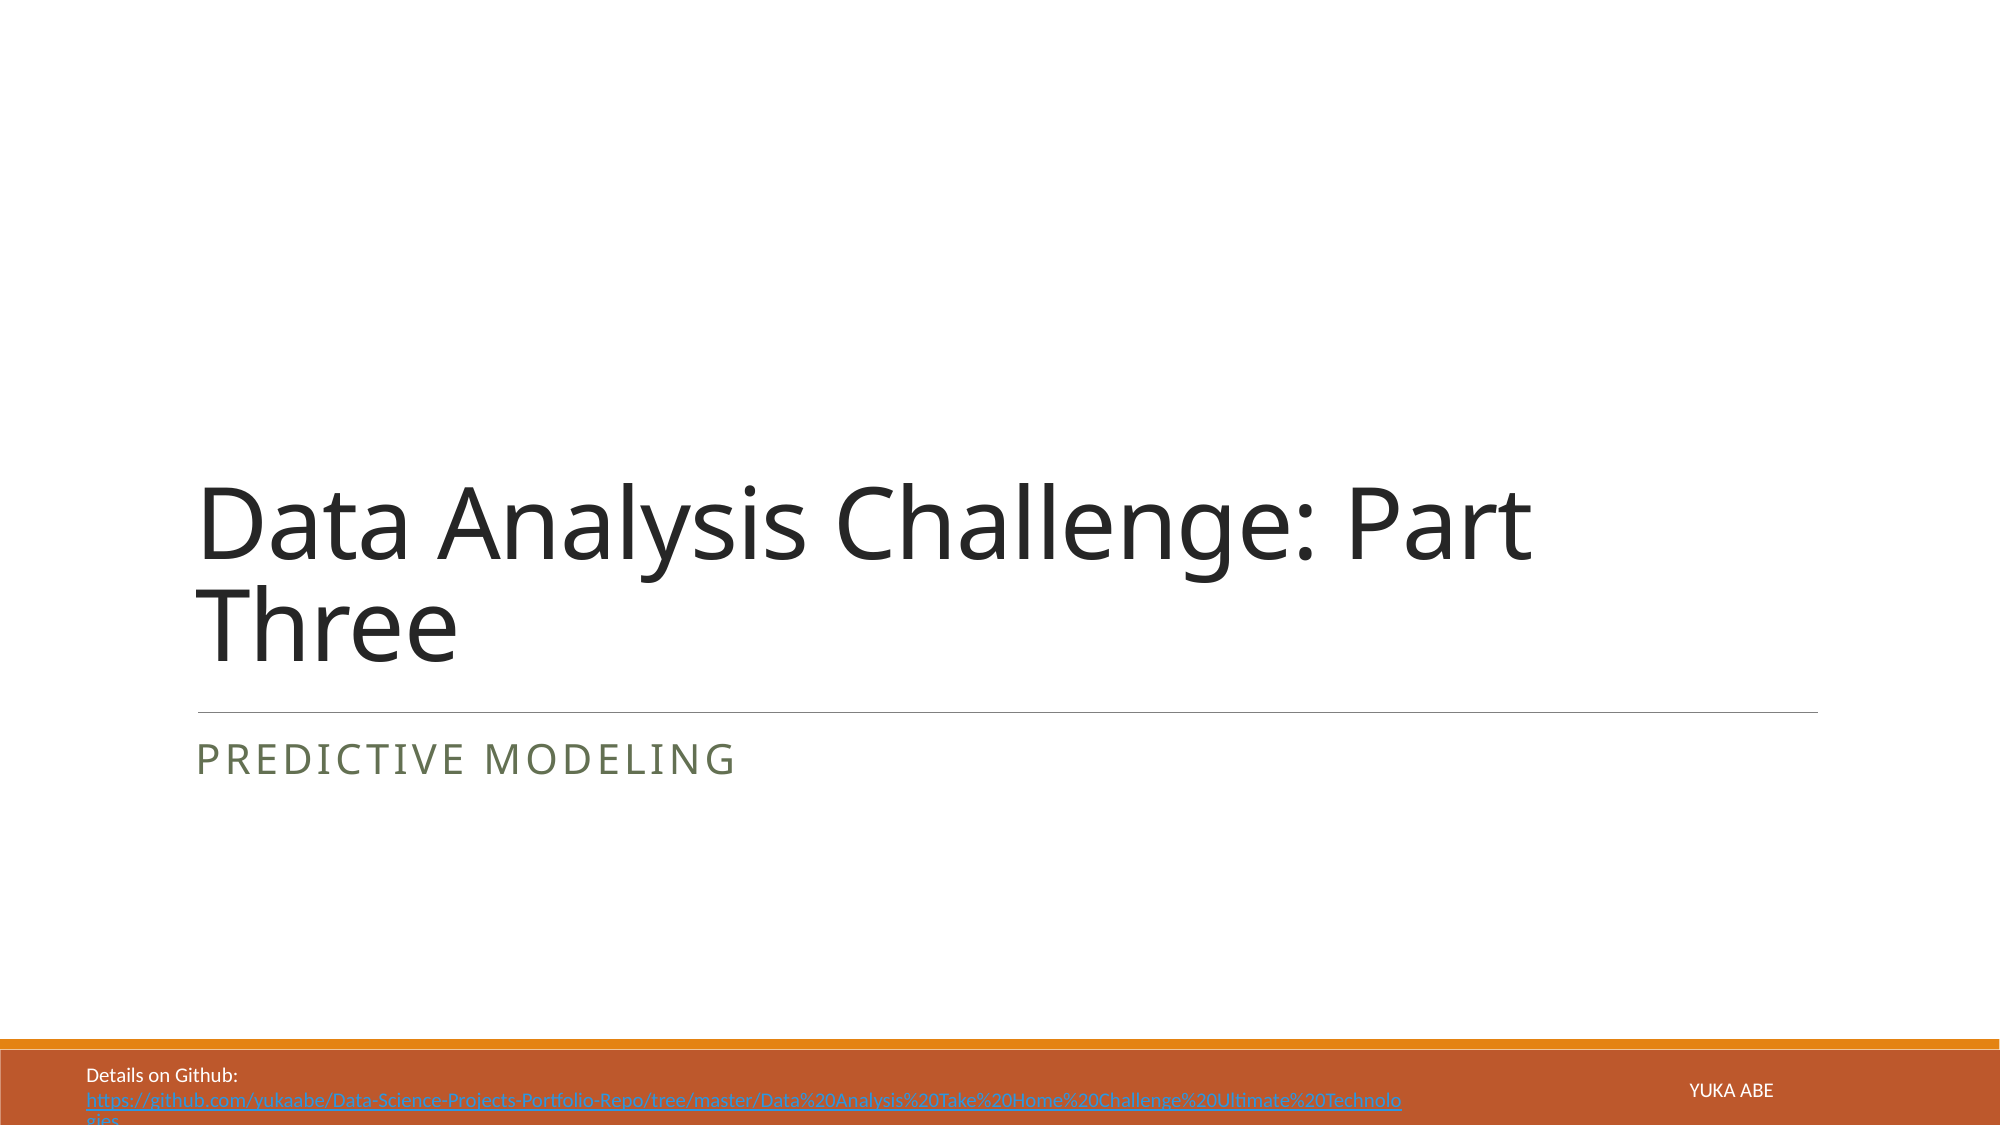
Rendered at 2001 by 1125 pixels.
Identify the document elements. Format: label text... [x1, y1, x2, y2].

title Data Analysis Challenge: Part Three [180, 104, 1831, 690]
footer YUKA ABE [1336, 1059, 2000, 1120]
subtitle PREDICTIVE mODELING [180, 730, 1831, 919]
